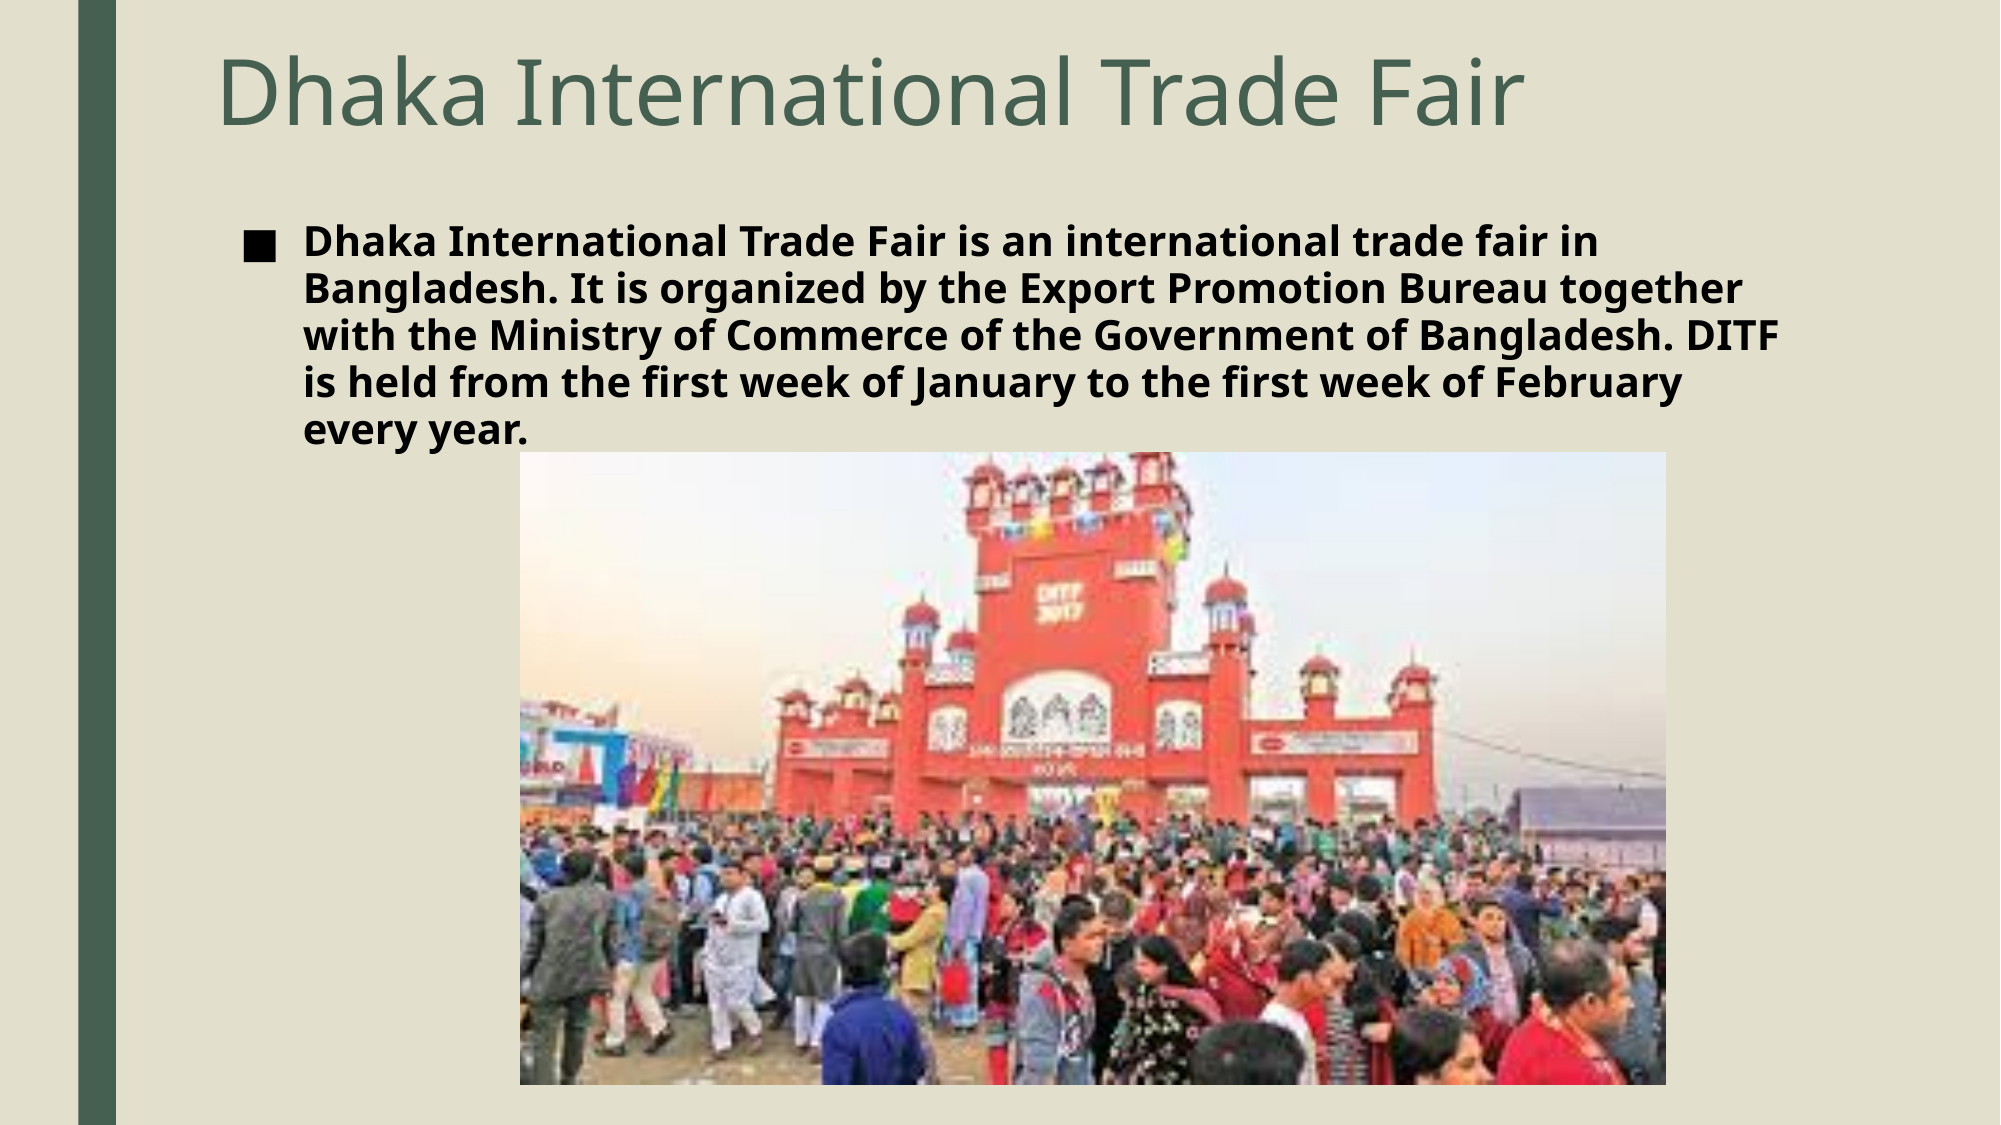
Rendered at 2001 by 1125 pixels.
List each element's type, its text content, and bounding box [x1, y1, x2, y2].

title Dhaka International Trade Fair [200, 39, 1775, 284]
picture [520, 452, 1666, 1085]
list Dhaka International Trade Fair is an international trade fair in Bangladesh. It is organized by the Export Promotion Bureau together with the Ministry of Commerce of the Government of Bangladesh. DITF is held from the first week of January to the first week of February every year. [225, 211, 1800, 453]
